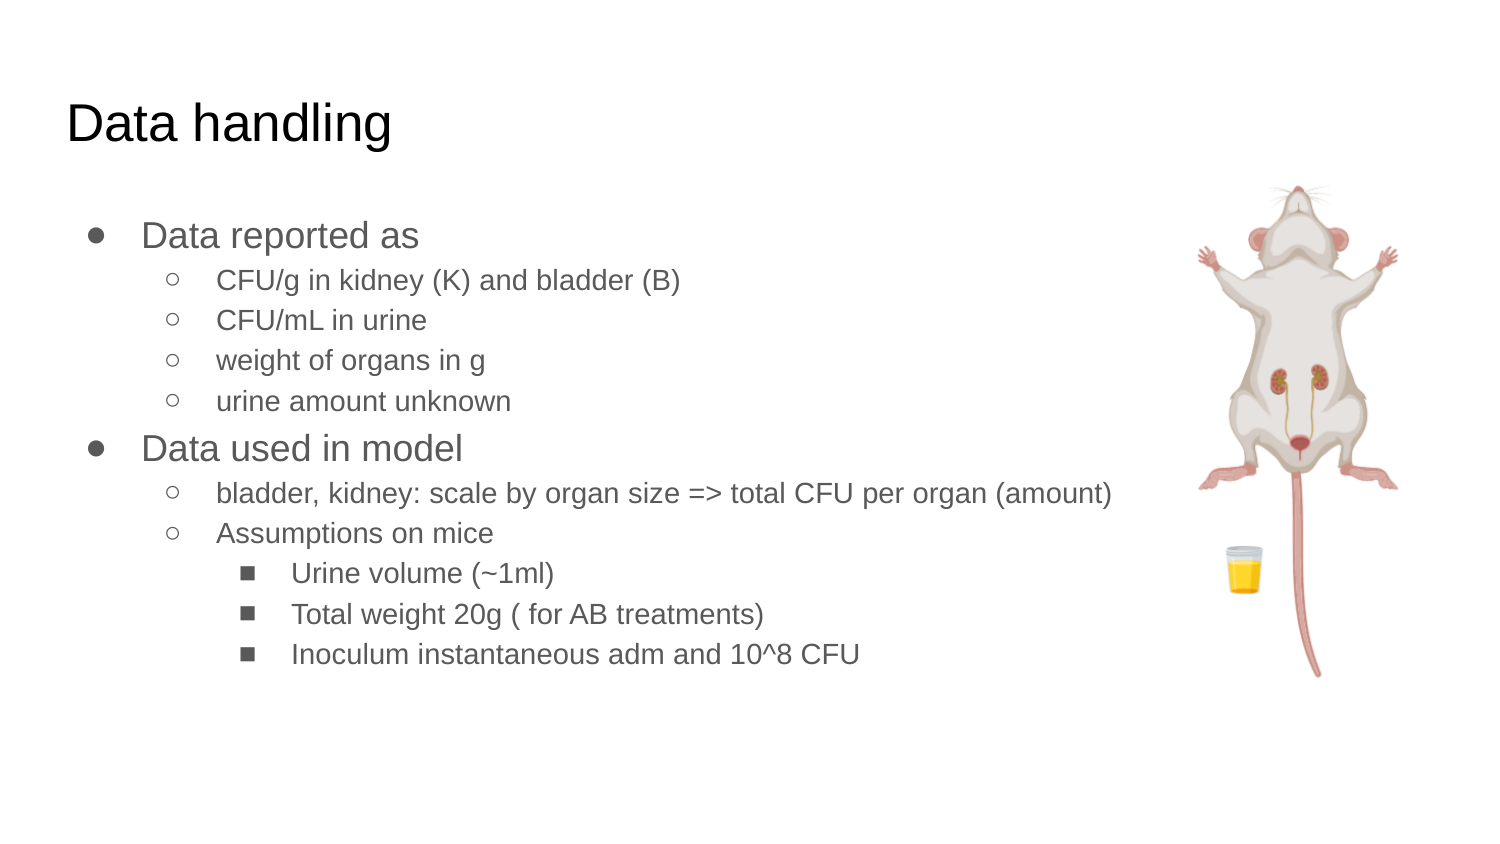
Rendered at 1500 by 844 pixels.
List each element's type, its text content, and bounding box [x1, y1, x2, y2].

list Data reported as CFU/g in kidney (K) and bladder (B) CFU/mL in urine weight of organs in g urine amount unknown Data used in model bladder, kidney: scale by organ size => total CFU per organ (amount) Assumptions on mice Urine volume (~1ml) Total weight 20g ( for AB treatments) Inoculum instantaneous adm and 10^8 CFU [51, 189, 1449, 750]
picture [1187, 178, 1414, 688]
title Data handling [51, 72, 1449, 167]
